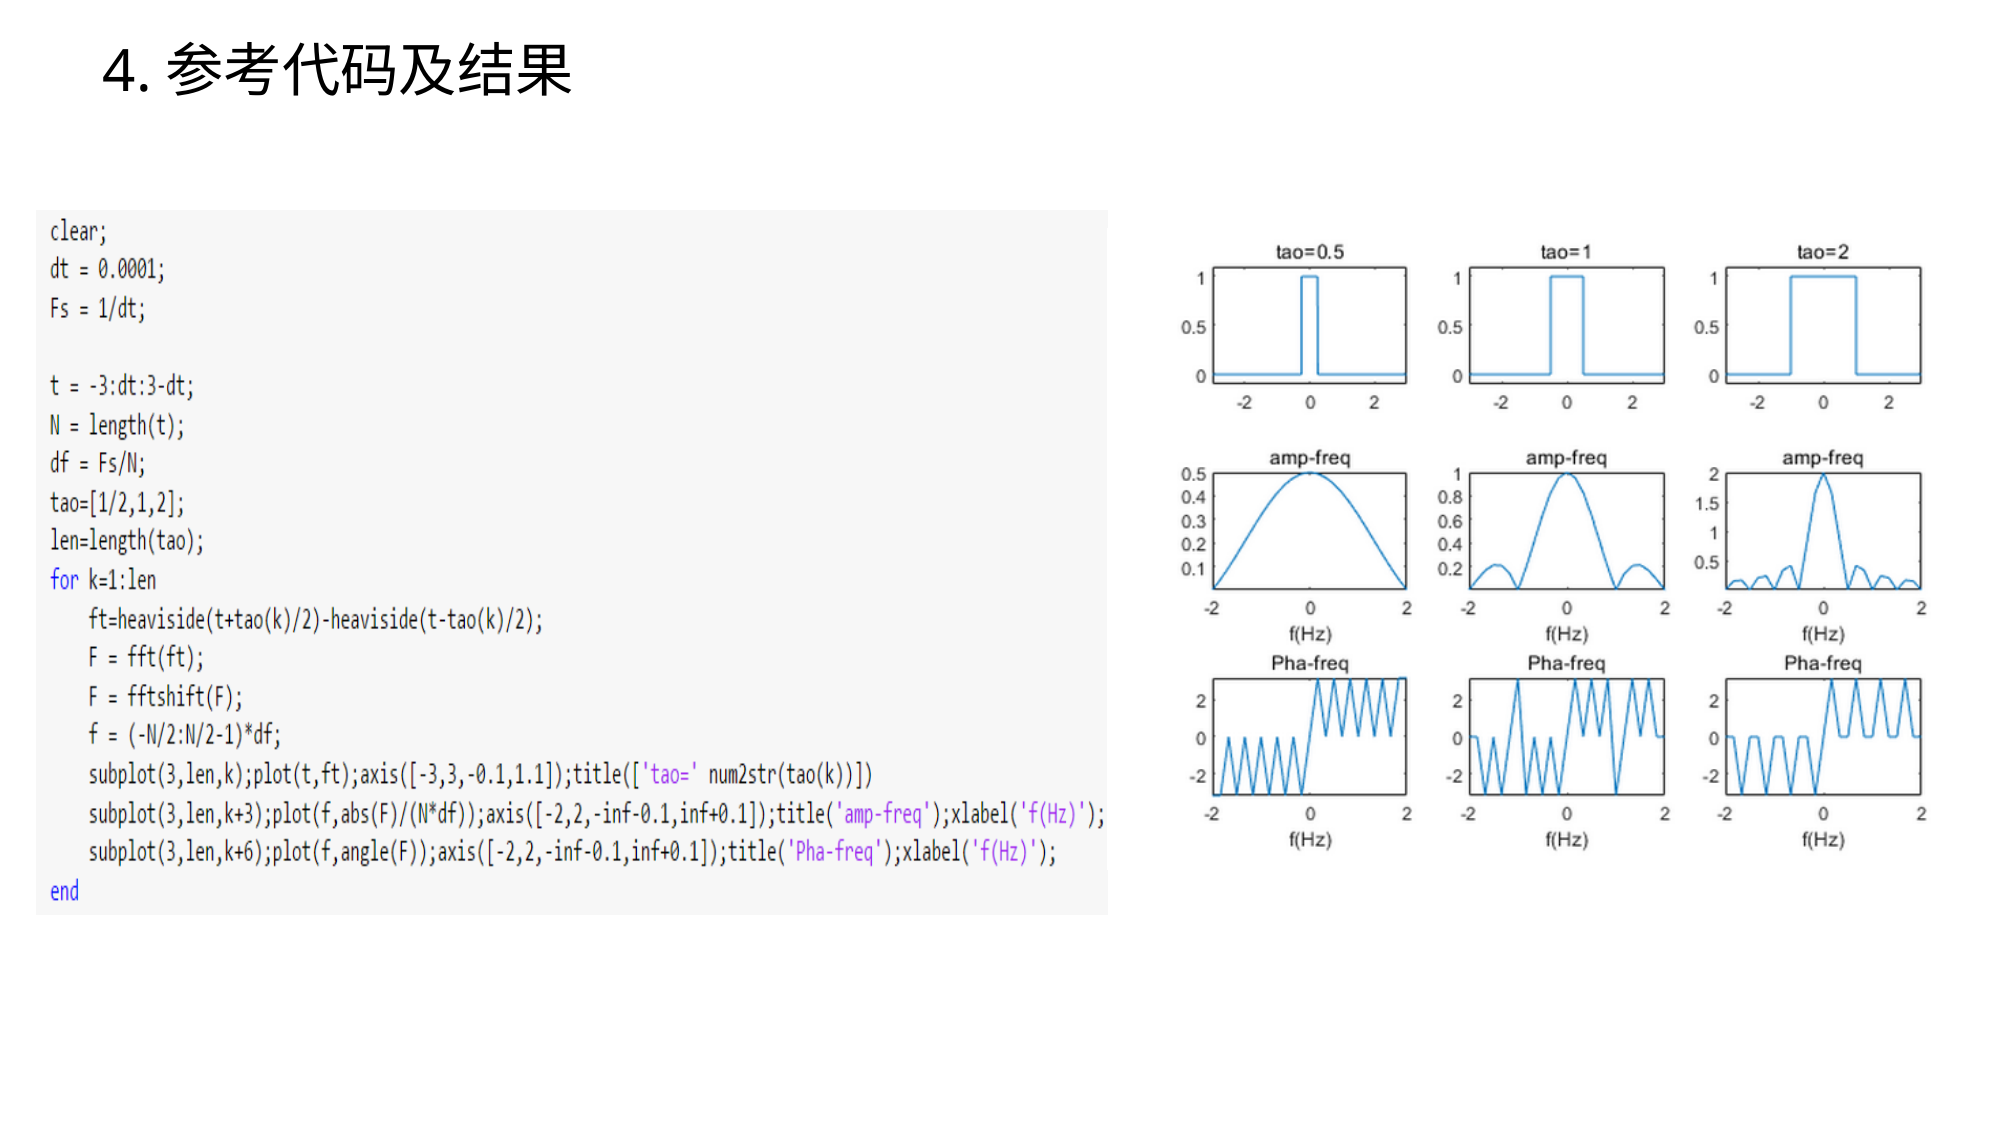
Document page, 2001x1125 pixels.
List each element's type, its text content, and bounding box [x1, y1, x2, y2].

list 4.参考代码及结果 [87, 33, 1813, 228]
picture [36, 210, 1996, 915]
